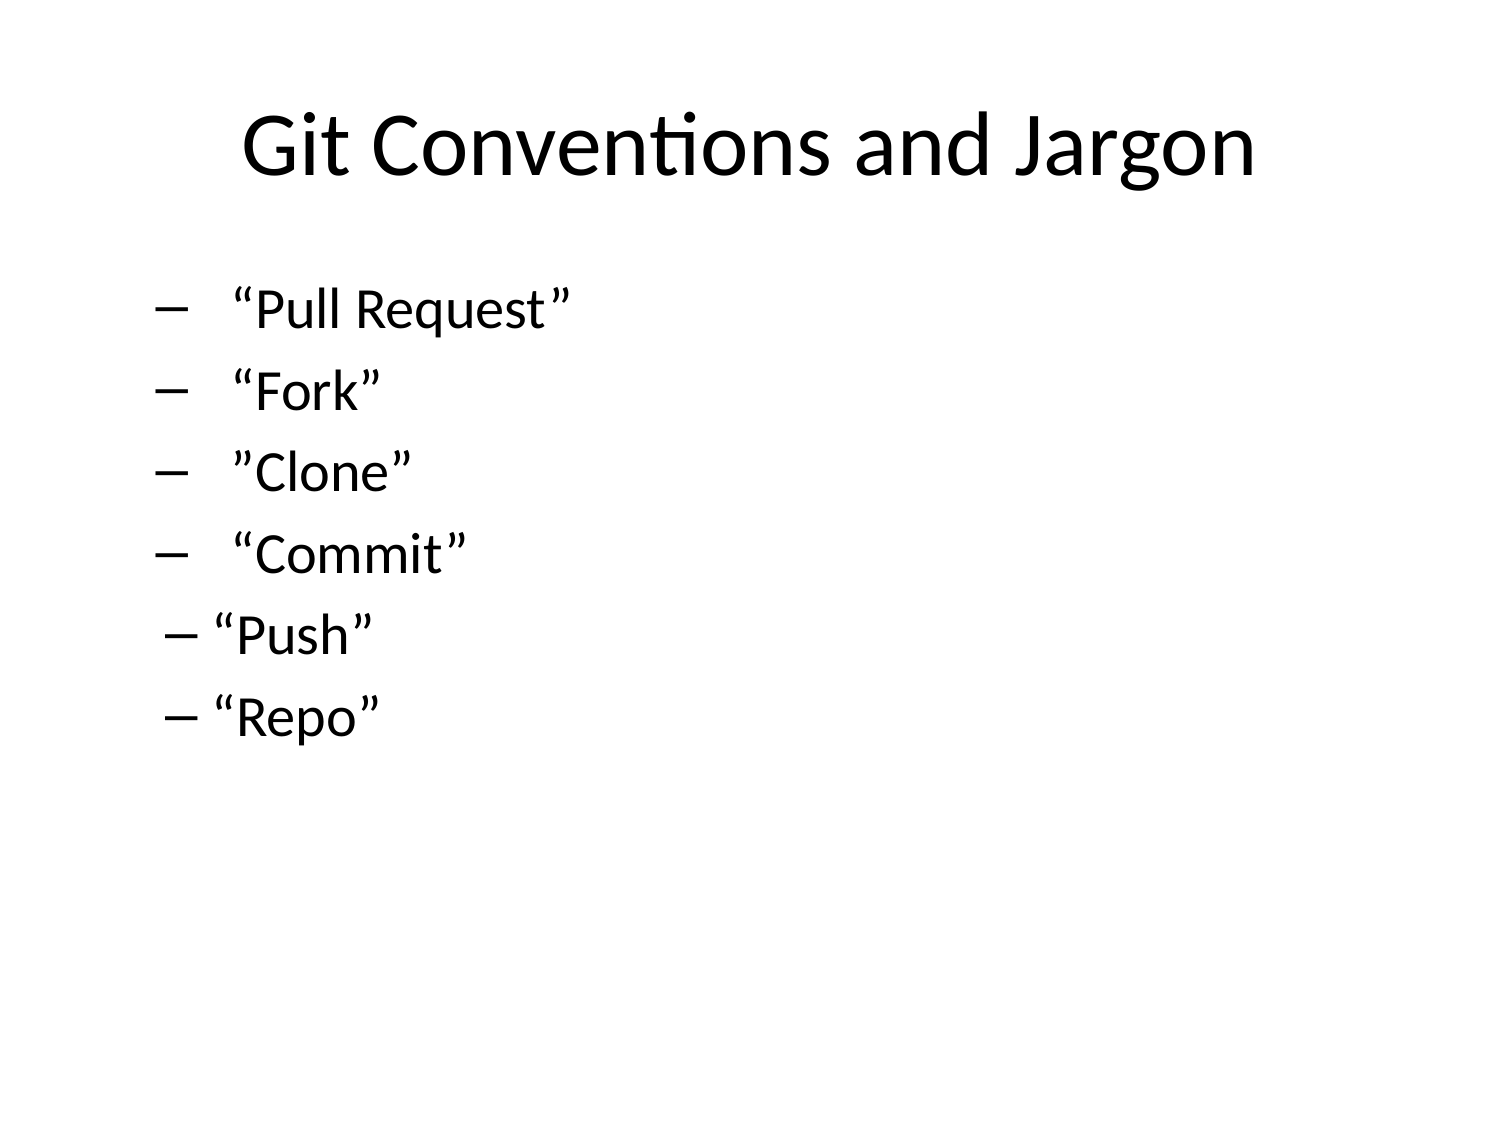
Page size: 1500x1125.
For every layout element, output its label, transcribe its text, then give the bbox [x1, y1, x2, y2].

title Git Conventions and Jargon [75, 45, 1425, 233]
list “Pull Request” “Fork” ”Clone” “Commit” “Push” “Repo” [75, 262, 1425, 1005]
